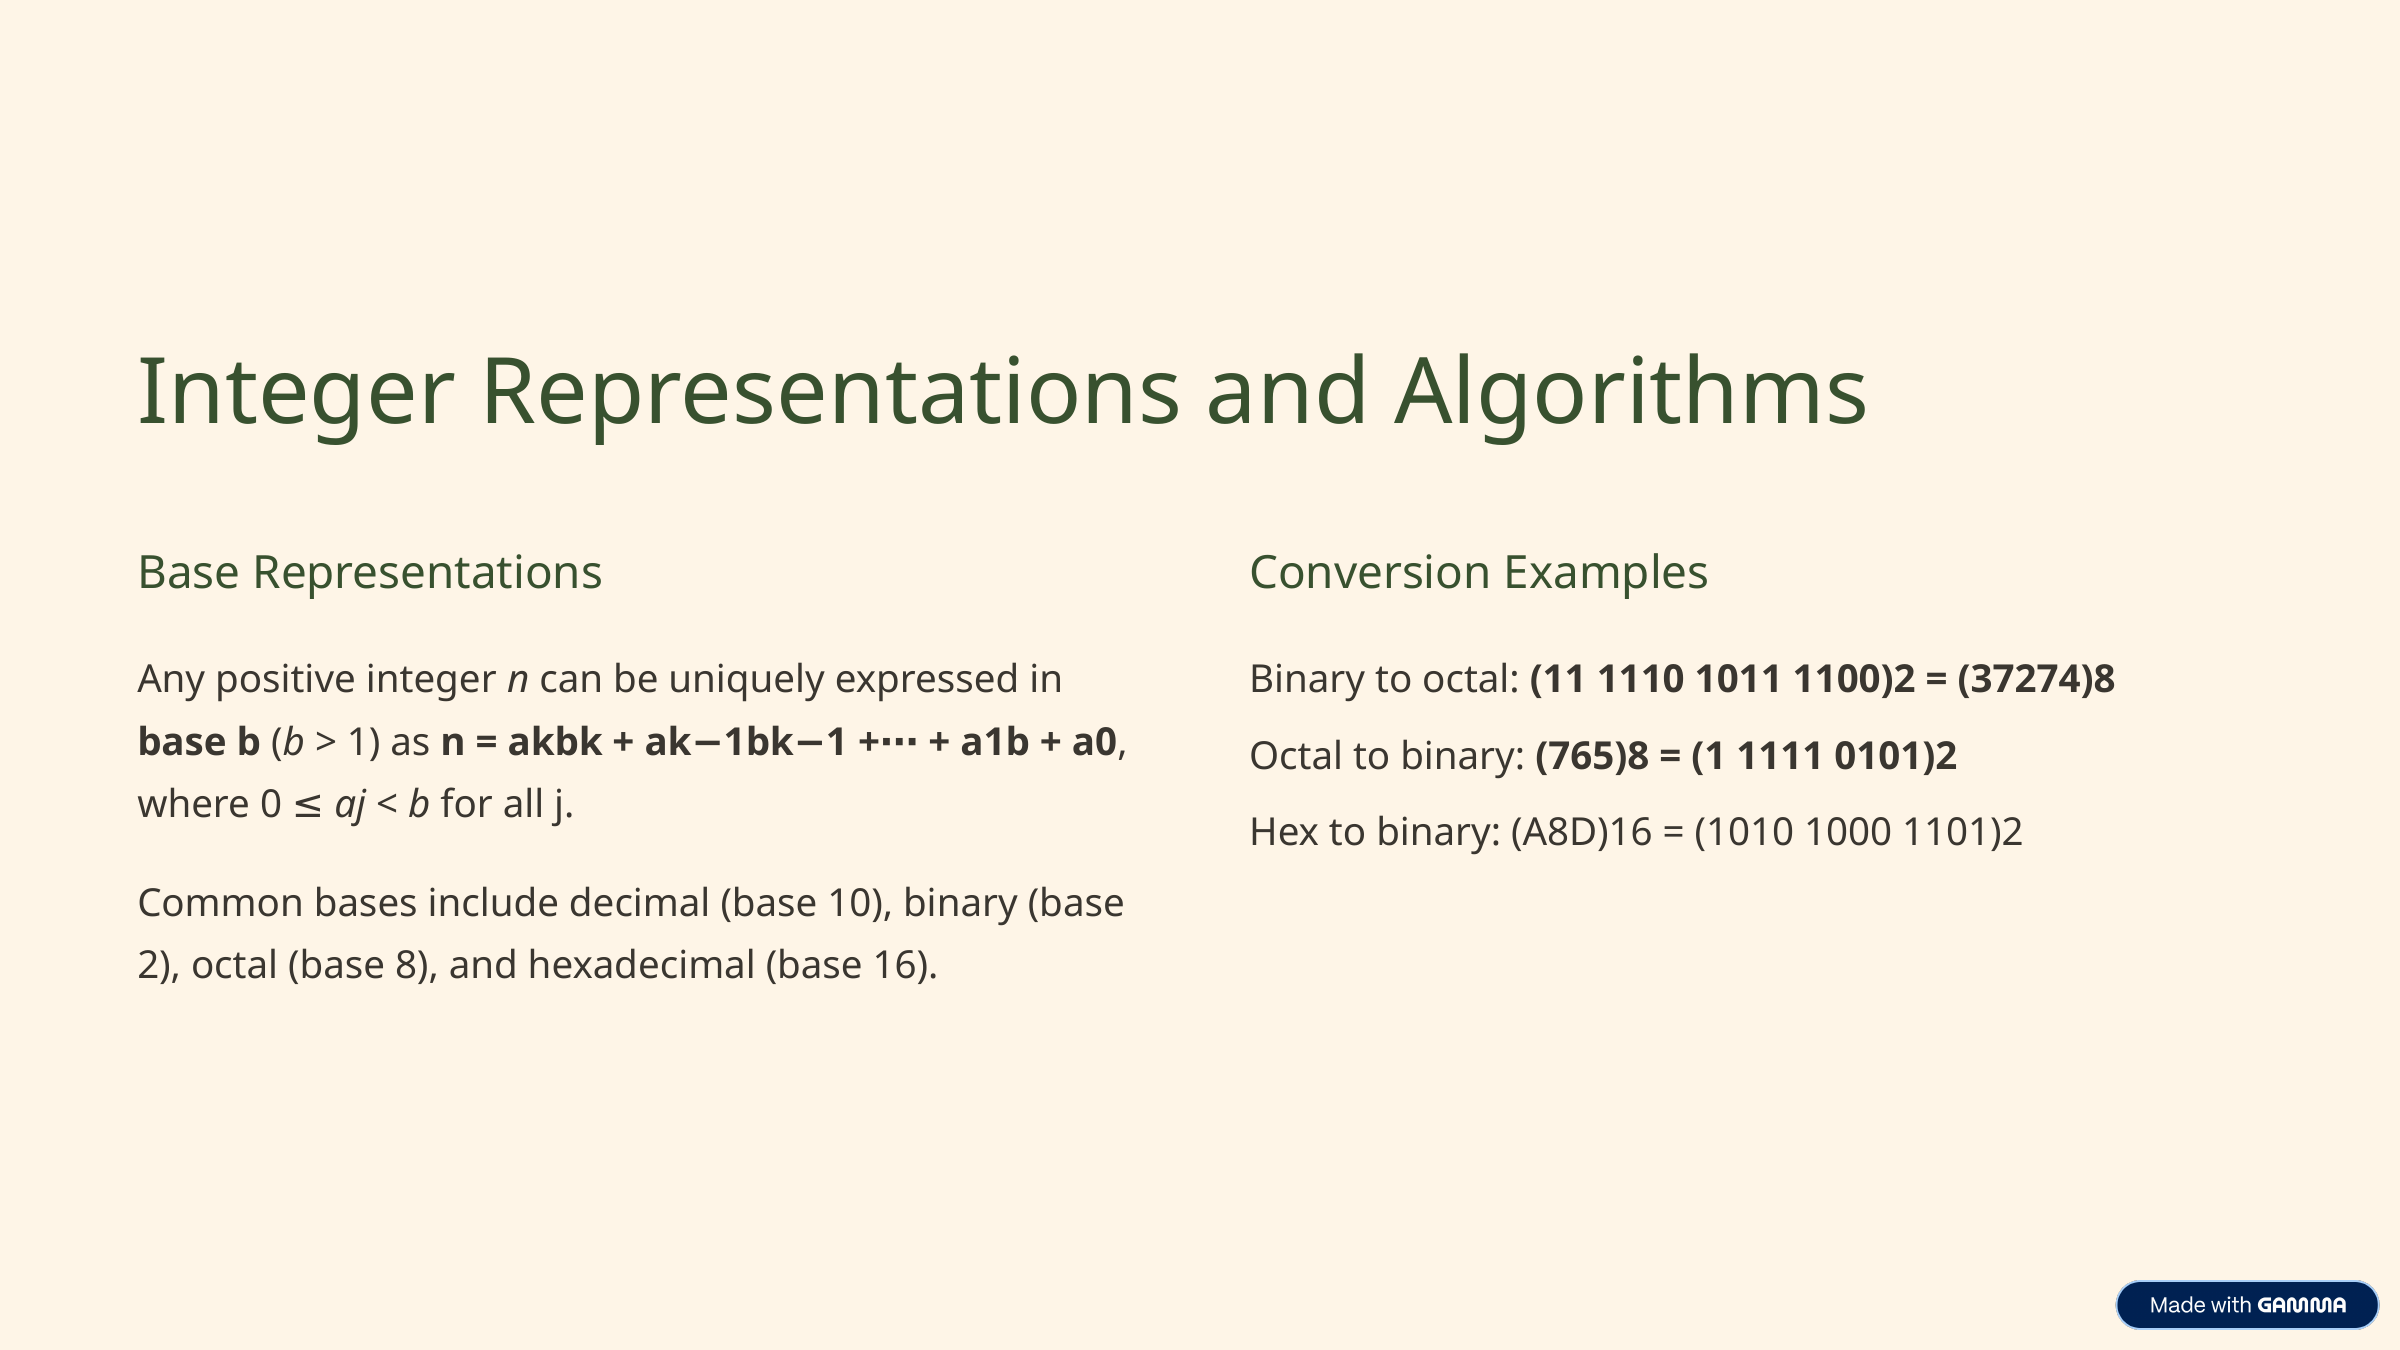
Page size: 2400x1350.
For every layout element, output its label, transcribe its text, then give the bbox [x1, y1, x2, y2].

text_box Common bases include decimal (base 10), binary (base 2), octal (base 8), and hexadecimal (base 16). [137, 861, 1152, 988]
text_box Octal to binary: (765)8 = (1 1111 0101)2 [1249, 714, 2264, 778]
picture [2106, 1271, 2389, 1339]
text_box Hex to binary: (A8D)16 = (1010 1000 1101)2 [1249, 790, 2264, 854]
text_box Conversion Examples [1249, 540, 1712, 599]
text_box Base Representations [137, 540, 600, 599]
text_box Integer Representations and Algorithms [137, 327, 1851, 443]
text_box Any positive integer n can be uniquely expressed in base b (b > 1) as n = akbk + ak−1bk−1 +⋯ + a1b + a0, where 0 ≤ aj < b for all j. [137, 637, 1152, 827]
text_box Binary to octal: (11 1110 1011 1100)2 = (37274)8 [1249, 637, 2264, 701]
